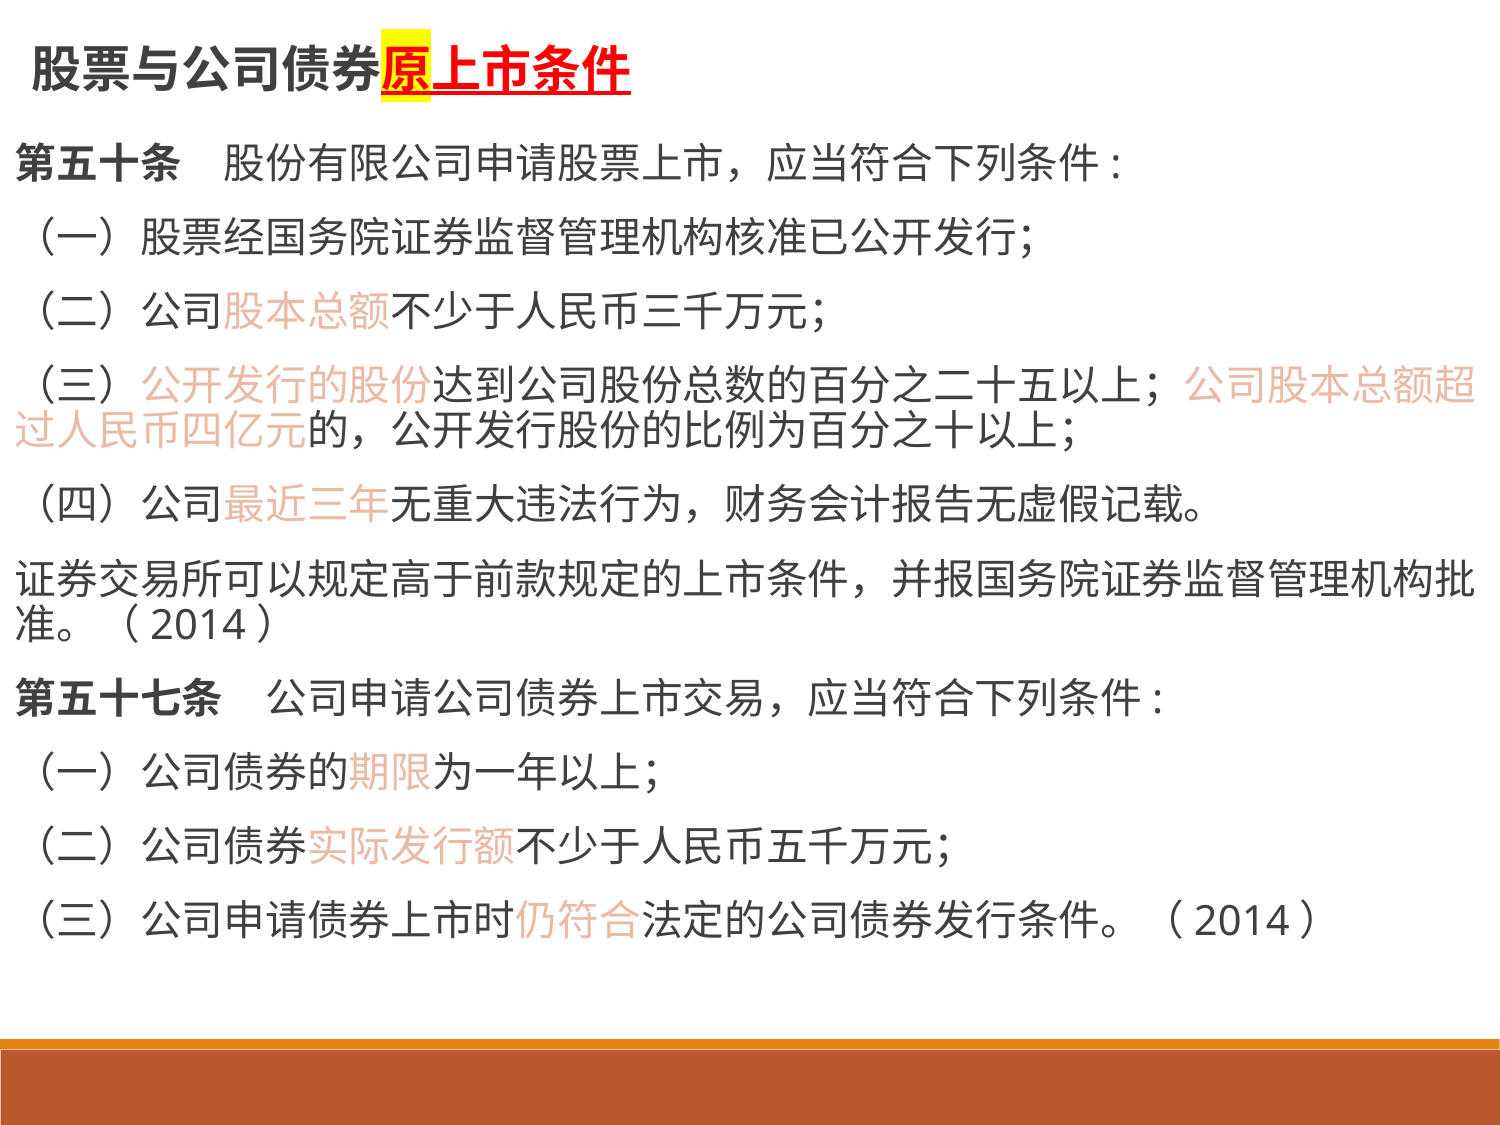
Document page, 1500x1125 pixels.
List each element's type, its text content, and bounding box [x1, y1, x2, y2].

title 股票与公司债券原上市条件 [16, 49, 1255, 106]
list 第五十条 股份有限公司申请股票上市，应当符合下列条件: （一）股票经国务院证券监督管理机构核准已公开发行； （二）公司股本总额不少于人民币三千万元； （三）公开发行的股份达到公司股份总数的百分之二十五以上；公司股本总额超过人民币四亿元的，公开发行股份的比例为百分之十以上； （四）公司最近三年无重大违法行为，财务会计报告无虚假记载。 证券交易所可以规定高于前款规定的上市条件，并报国务院证券监督管理机构批准。（2014） 第五十七条 公司申请公司债券上市交易，应当符合下列条件: （一）公司债券的期限为一年以上； （二）公司债券实际发行额不少于人民币五千万元； （三）公司申请债券上市时仍符合法定的公司债券发行条件。（2014） [0, 134, 1500, 991]
